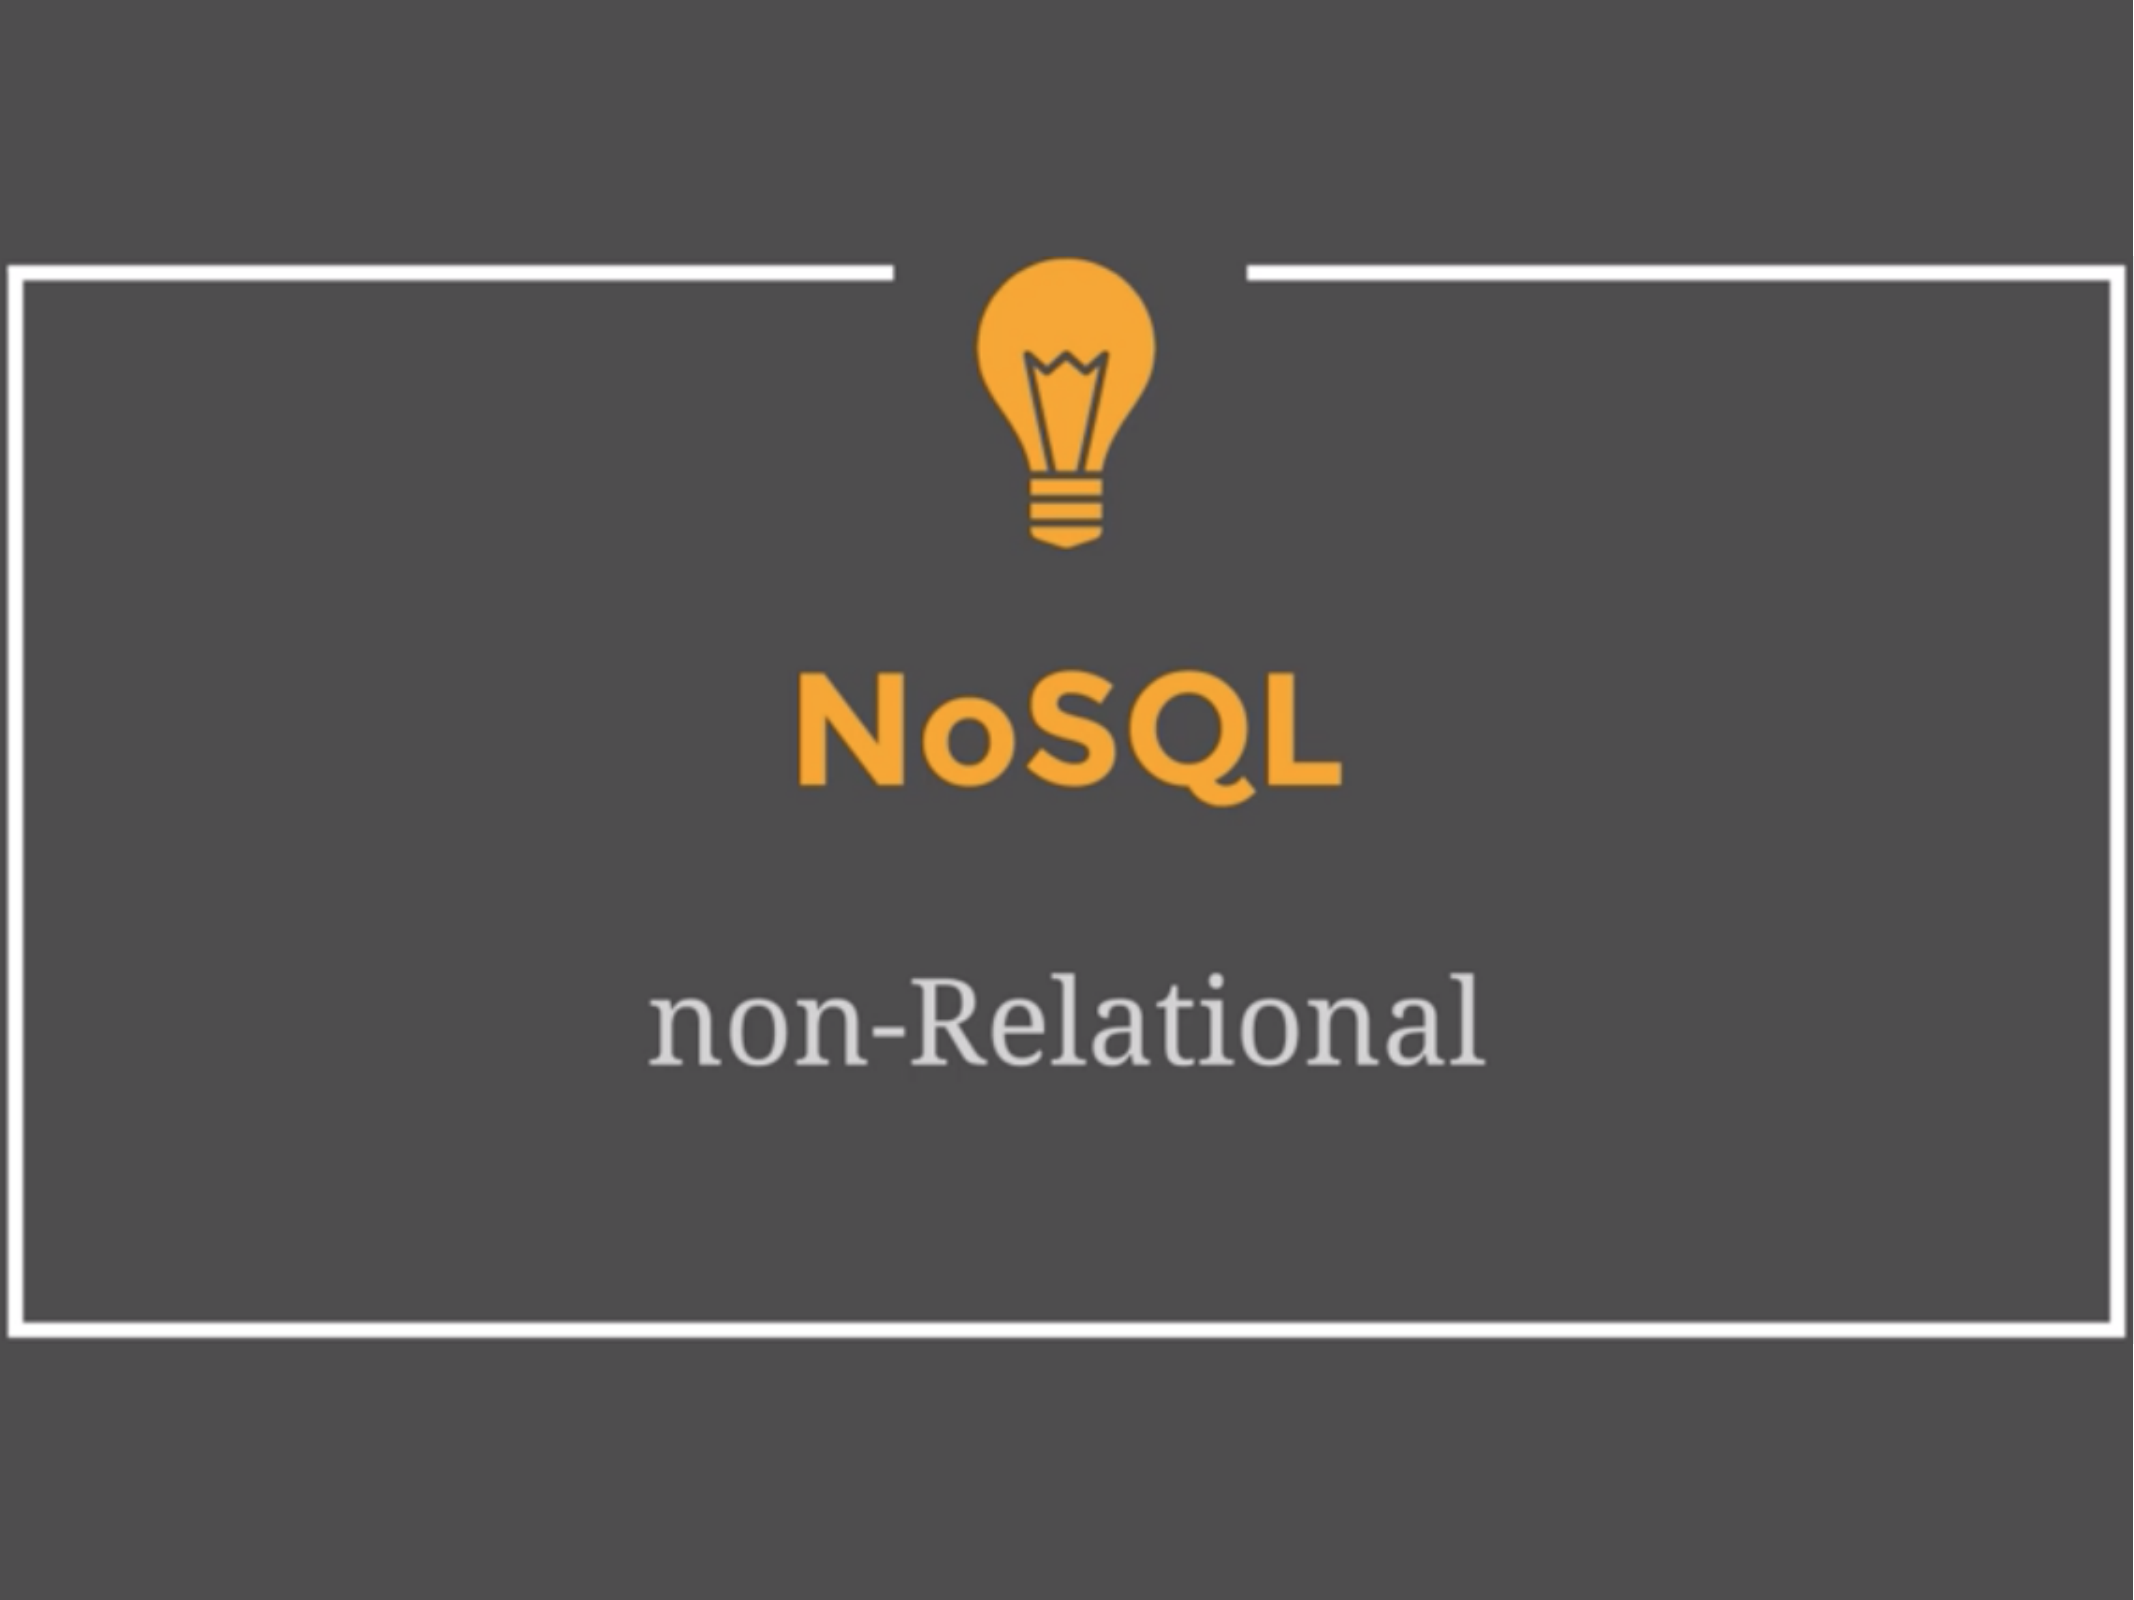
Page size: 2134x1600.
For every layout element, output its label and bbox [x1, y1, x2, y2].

picture [0, 256, 2134, 1344]
